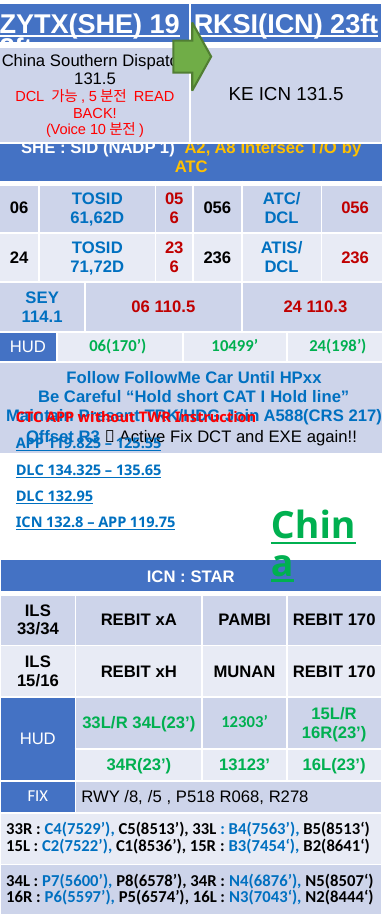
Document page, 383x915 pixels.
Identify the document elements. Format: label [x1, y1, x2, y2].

table_cell [1, 865, 381, 914]
table_cell [76, 750, 201, 780]
table_cell [0, 48, 189, 142]
table_cell [203, 596, 286, 645]
table_cell [184, 333, 286, 361]
table_header [1, 560, 381, 591]
table_header [191, 4, 381, 42]
table_cell [76, 596, 201, 645]
table_cell [322, 186, 382, 232]
table_cell [0, 283, 84, 331]
table_cell [288, 596, 381, 645]
table_cell [194, 234, 241, 281]
table_cell [1, 698, 75, 780]
table_cell [0, 186, 38, 232]
table_cell [194, 186, 241, 232]
table_cell [288, 646, 381, 696]
table_header [0, 144, 382, 181]
table_cell [288, 333, 382, 361]
table_header [0, 4, 189, 42]
table_cell [203, 698, 286, 748]
table_cell [0, 234, 38, 281]
table_cell [1, 814, 381, 864]
table_cell [156, 186, 192, 232]
table_cell [0, 363, 382, 453]
table_cell [76, 698, 201, 748]
table_cell [0, 333, 56, 361]
table_cell [191, 48, 381, 142]
table_cell [76, 782, 381, 812]
table_cell [243, 234, 321, 281]
table_cell [86, 283, 241, 331]
table_cell [1, 646, 75, 696]
table_cell [1, 782, 75, 812]
table_cell [1, 596, 75, 645]
text_box [1, 393, 377, 558]
table_cell [203, 646, 286, 696]
text_box [173, 22, 212, 91]
table_cell [40, 234, 155, 281]
table_cell [156, 234, 192, 281]
table_cell [243, 283, 382, 331]
table_cell [76, 646, 201, 696]
table_cell [243, 186, 321, 232]
table_cell [40, 186, 155, 232]
table_cell [203, 750, 286, 780]
table_cell [58, 333, 182, 361]
table_cell [288, 750, 381, 780]
table_cell [288, 698, 381, 748]
table_cell [322, 234, 382, 281]
